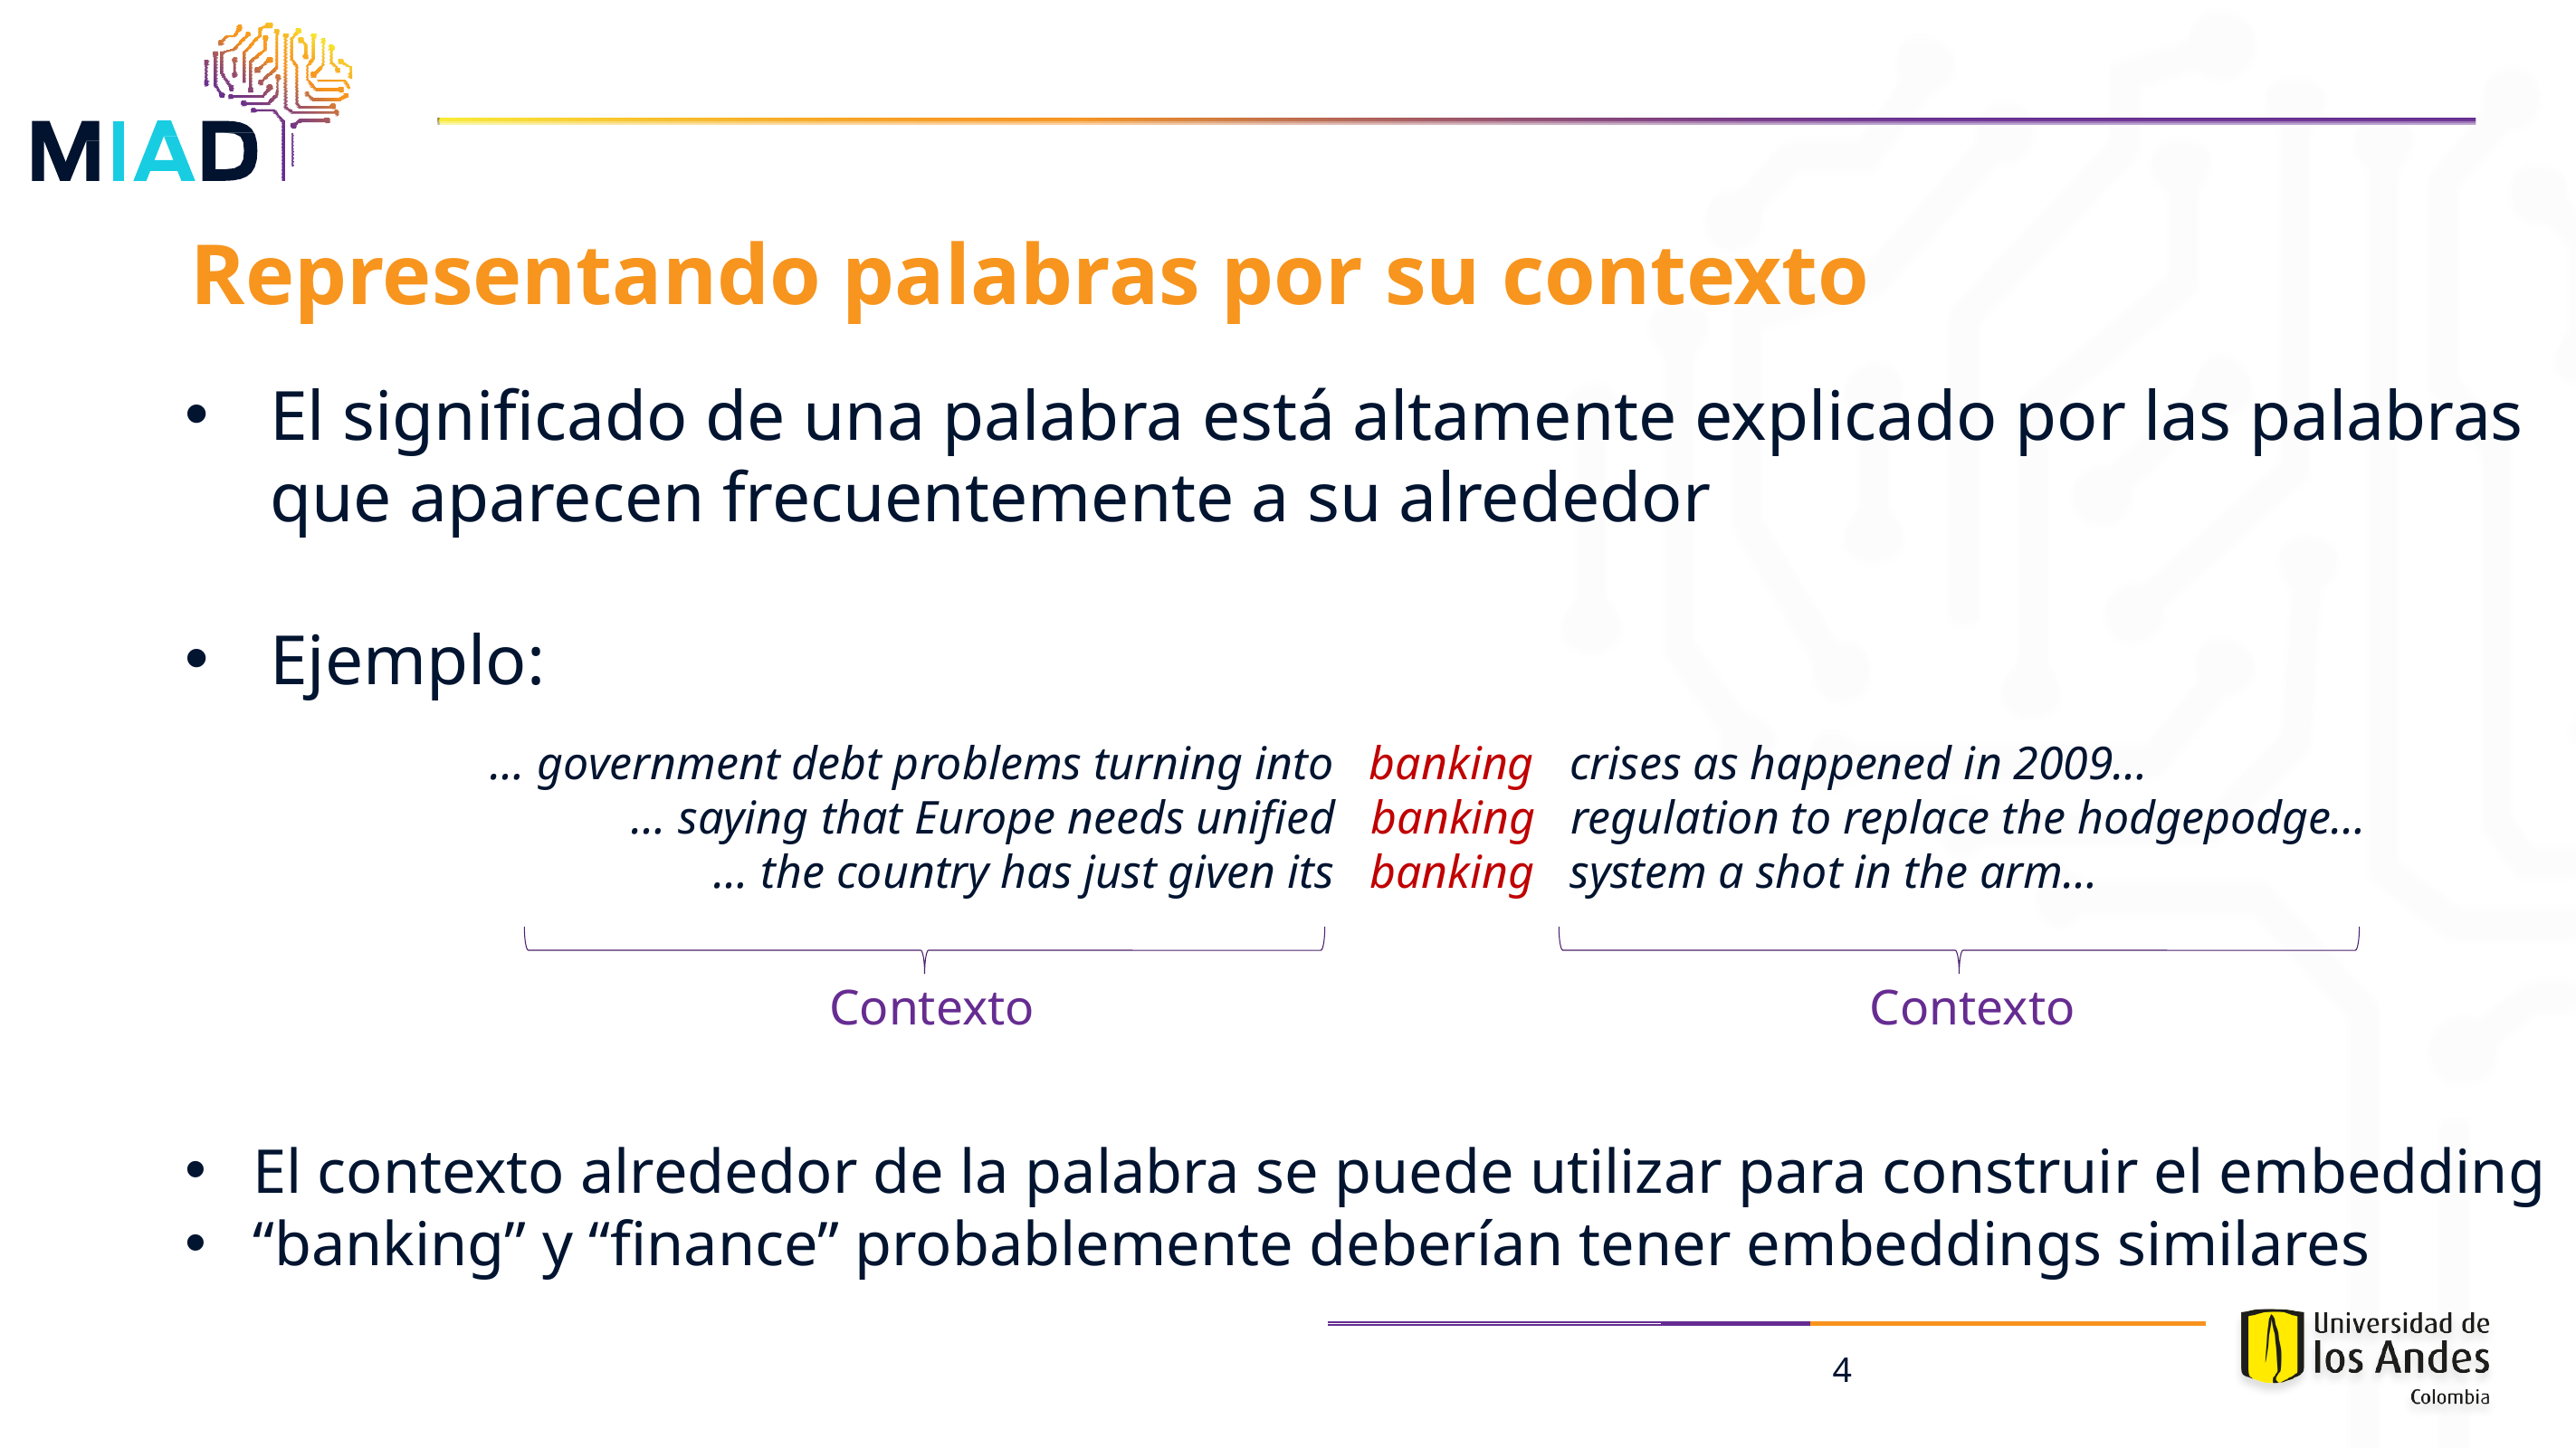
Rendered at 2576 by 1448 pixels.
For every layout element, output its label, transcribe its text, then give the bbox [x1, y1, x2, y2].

text_box [523, 926, 1326, 969]
slide_number 4 [1818, 1342, 2399, 1420]
picture [1563, 1285, 2576, 1448]
text_box Contexto [816, 969, 1095, 1042]
text_box Contexto [1856, 969, 2136, 1042]
text_box El significado de una palabra está altamente explicado por las palabras que aparecen frecuentemente a su alrededor Ejemplo: … government debt problems turning into banking crises as happened in 2009… … saying that Europe needs unified banking regulation to replace the hodgepodge… … the country has just given its banking system a shot in the arm… El contexto alrededor de la palabra se puede utilizar para construir el embedding “banking” y “finance” probablemente deberían tener embeddings similares [171, 366, 2576, 1285]
picture [437, 7, 2576, 366]
text_box [1558, 926, 2361, 969]
picture [204, 23, 353, 181]
title Representando palabras por su contexto [177, 199, 2399, 357]
